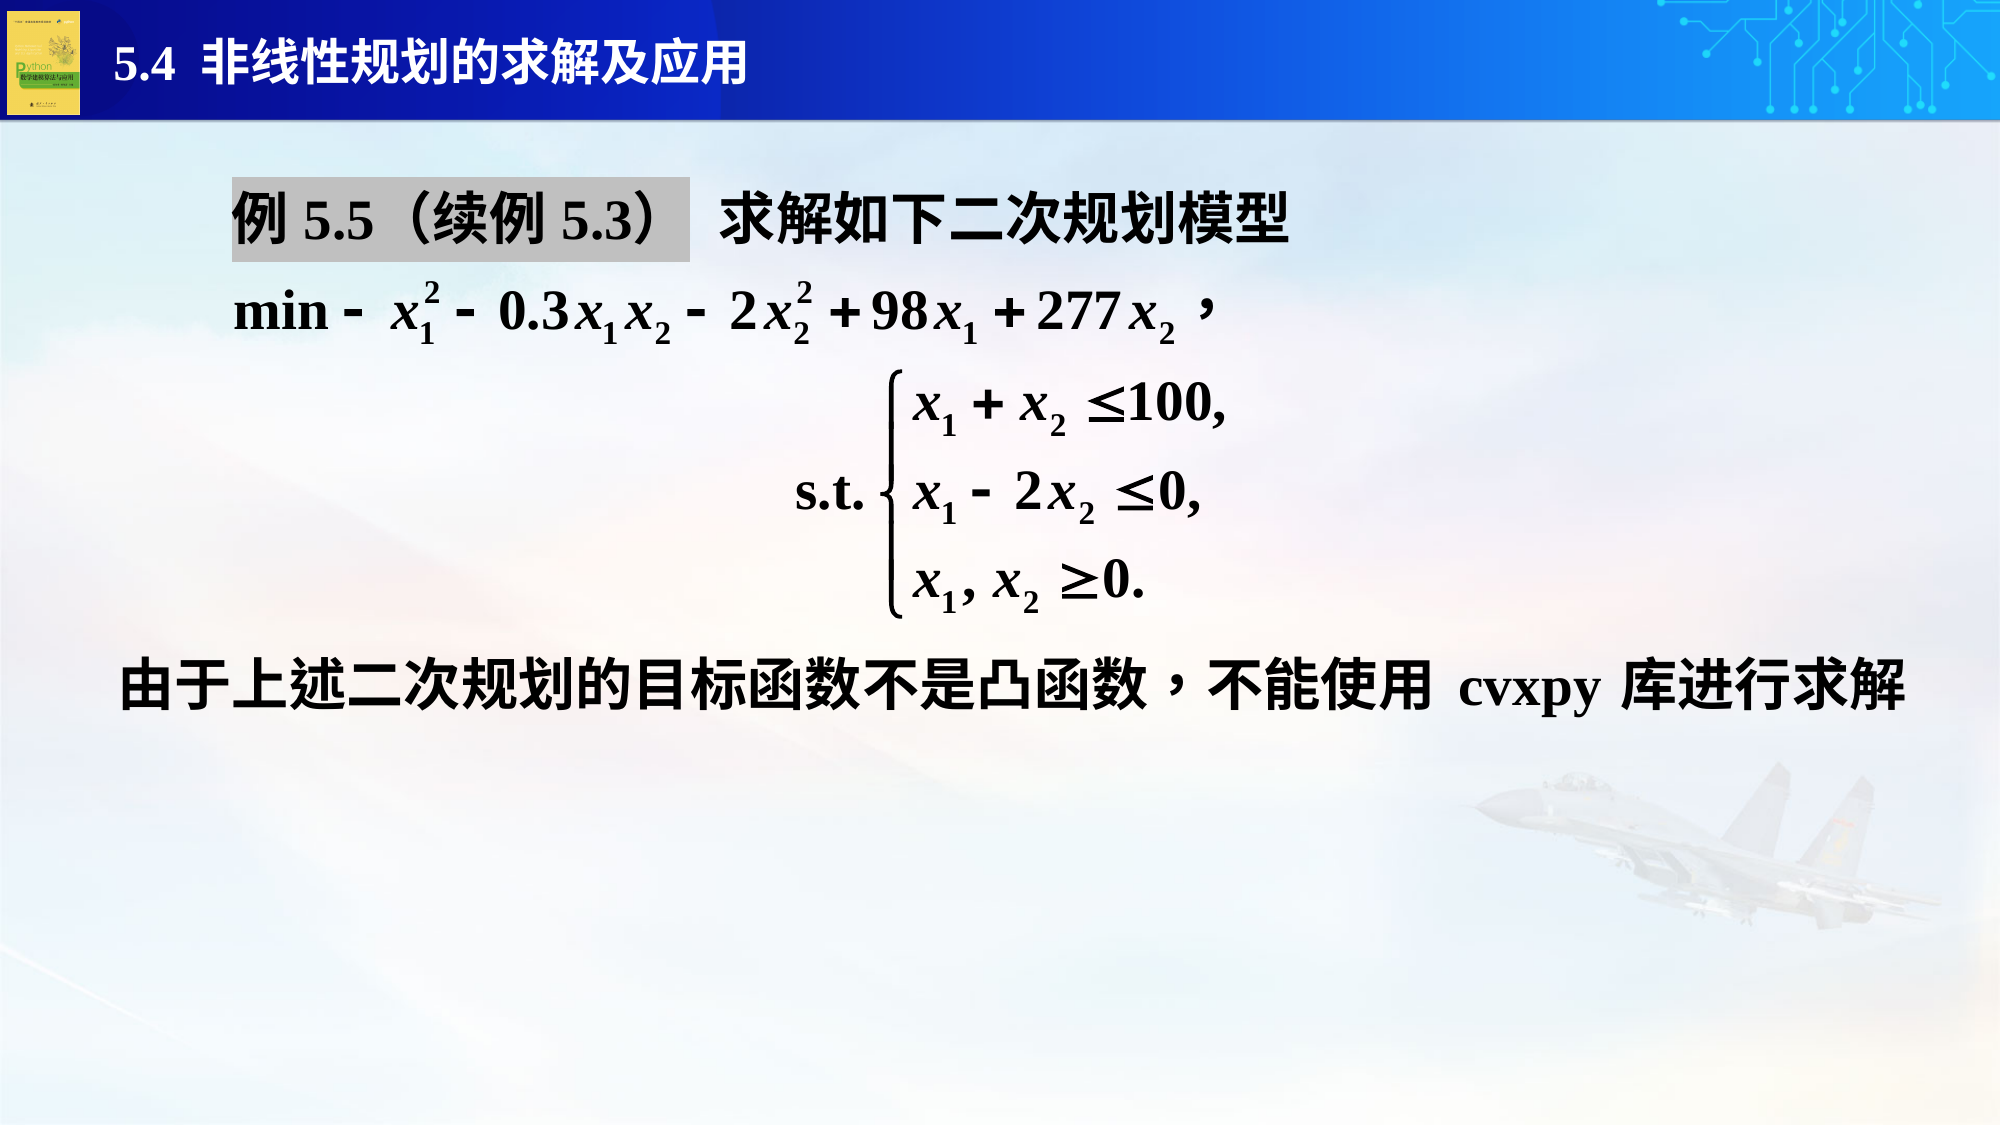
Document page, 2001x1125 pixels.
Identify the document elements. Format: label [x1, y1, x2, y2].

picture [0, 0, 2000, 1125]
text_box [117, 171, 1907, 1053]
